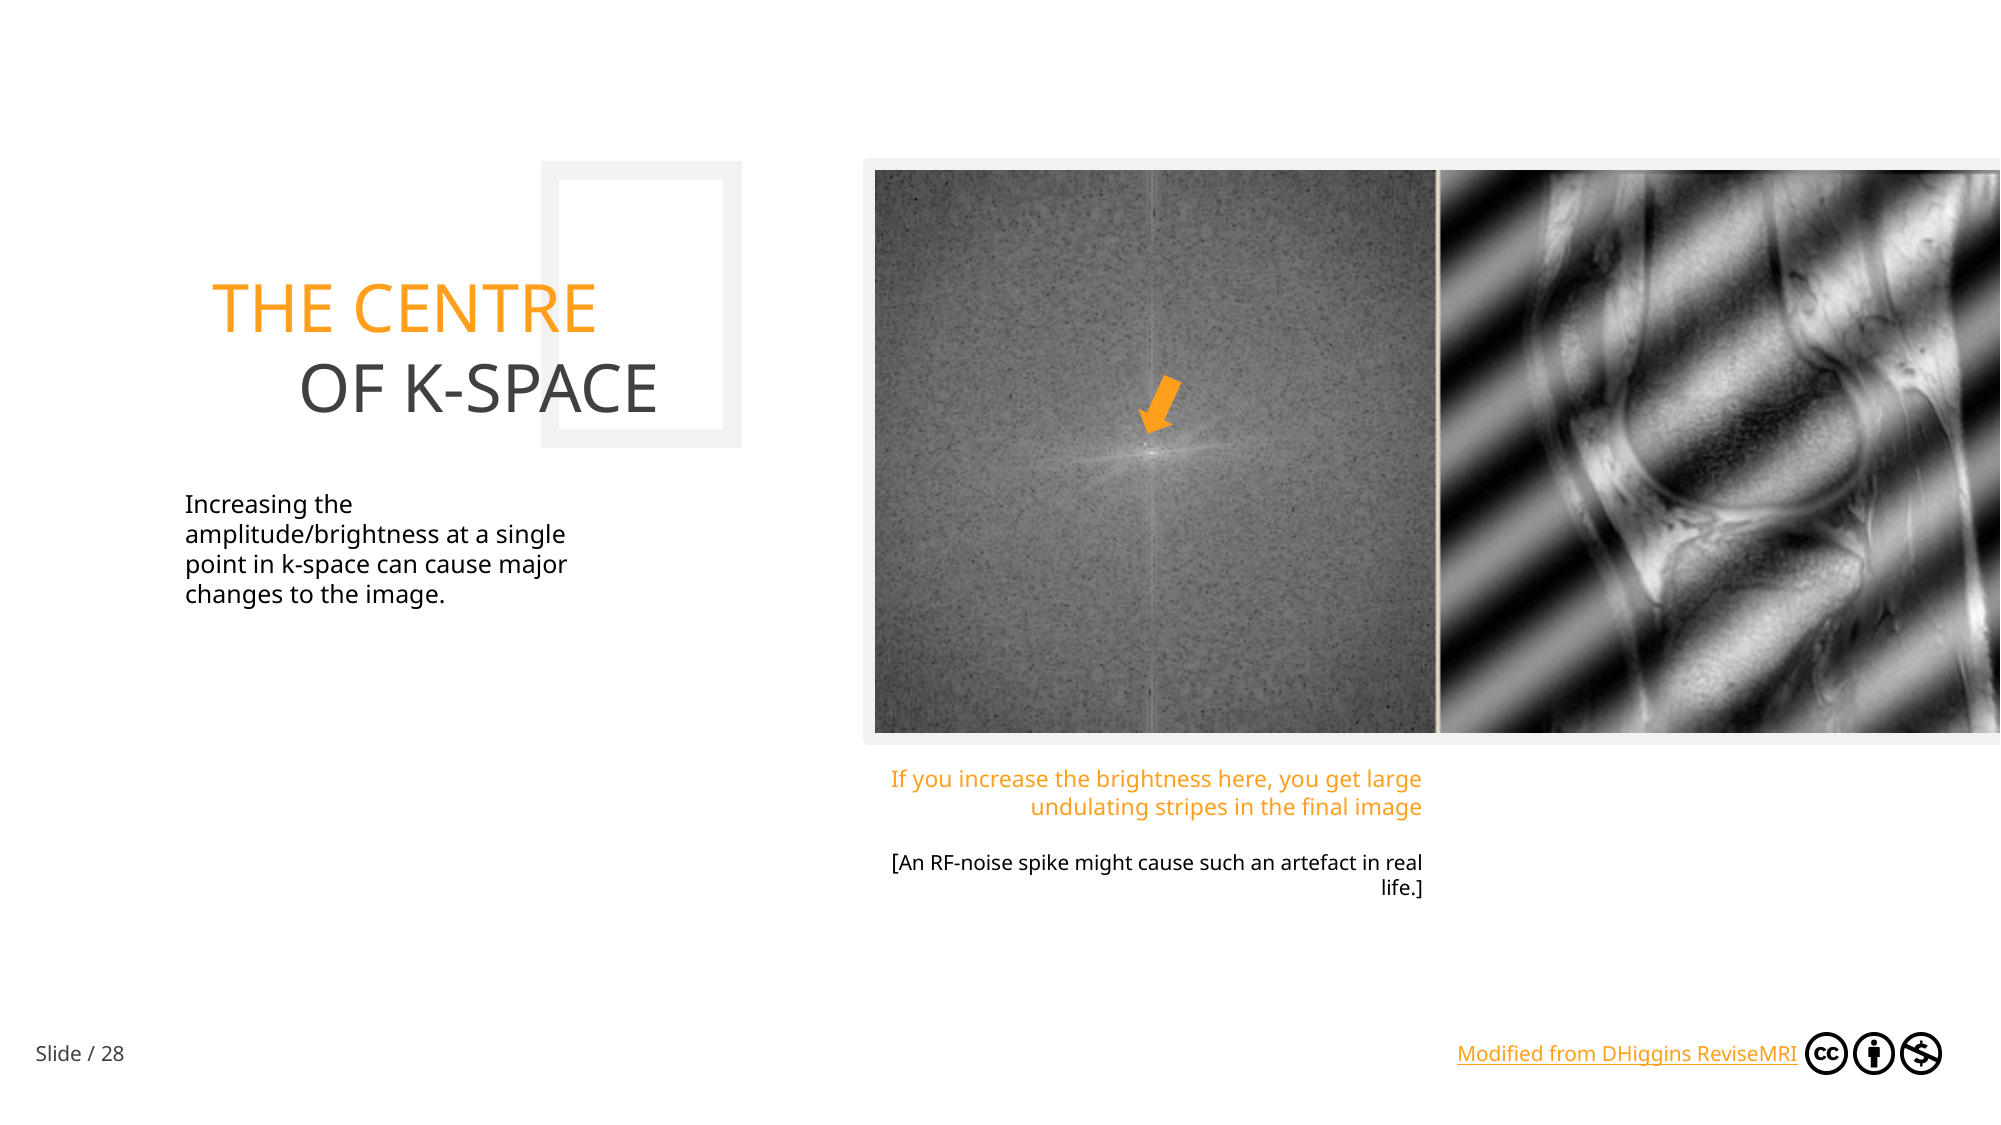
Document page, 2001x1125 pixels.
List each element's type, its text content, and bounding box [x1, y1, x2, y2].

text_box [549, 169, 734, 440]
text_box If you increase the brightness here, you get large undulating stripes in the final image [An RF-noise spike might cause such an artefact in real life.] [875, 757, 1438, 935]
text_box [1451, 1032, 1942, 1075]
text_box Increasing the amplitude/brightness at a single point in k-space can cause major changes to the image. [170, 481, 608, 616]
picture [874, 0, 2000, 733]
text_box THE CENTRE OF K-SPACE [197, 258, 675, 433]
